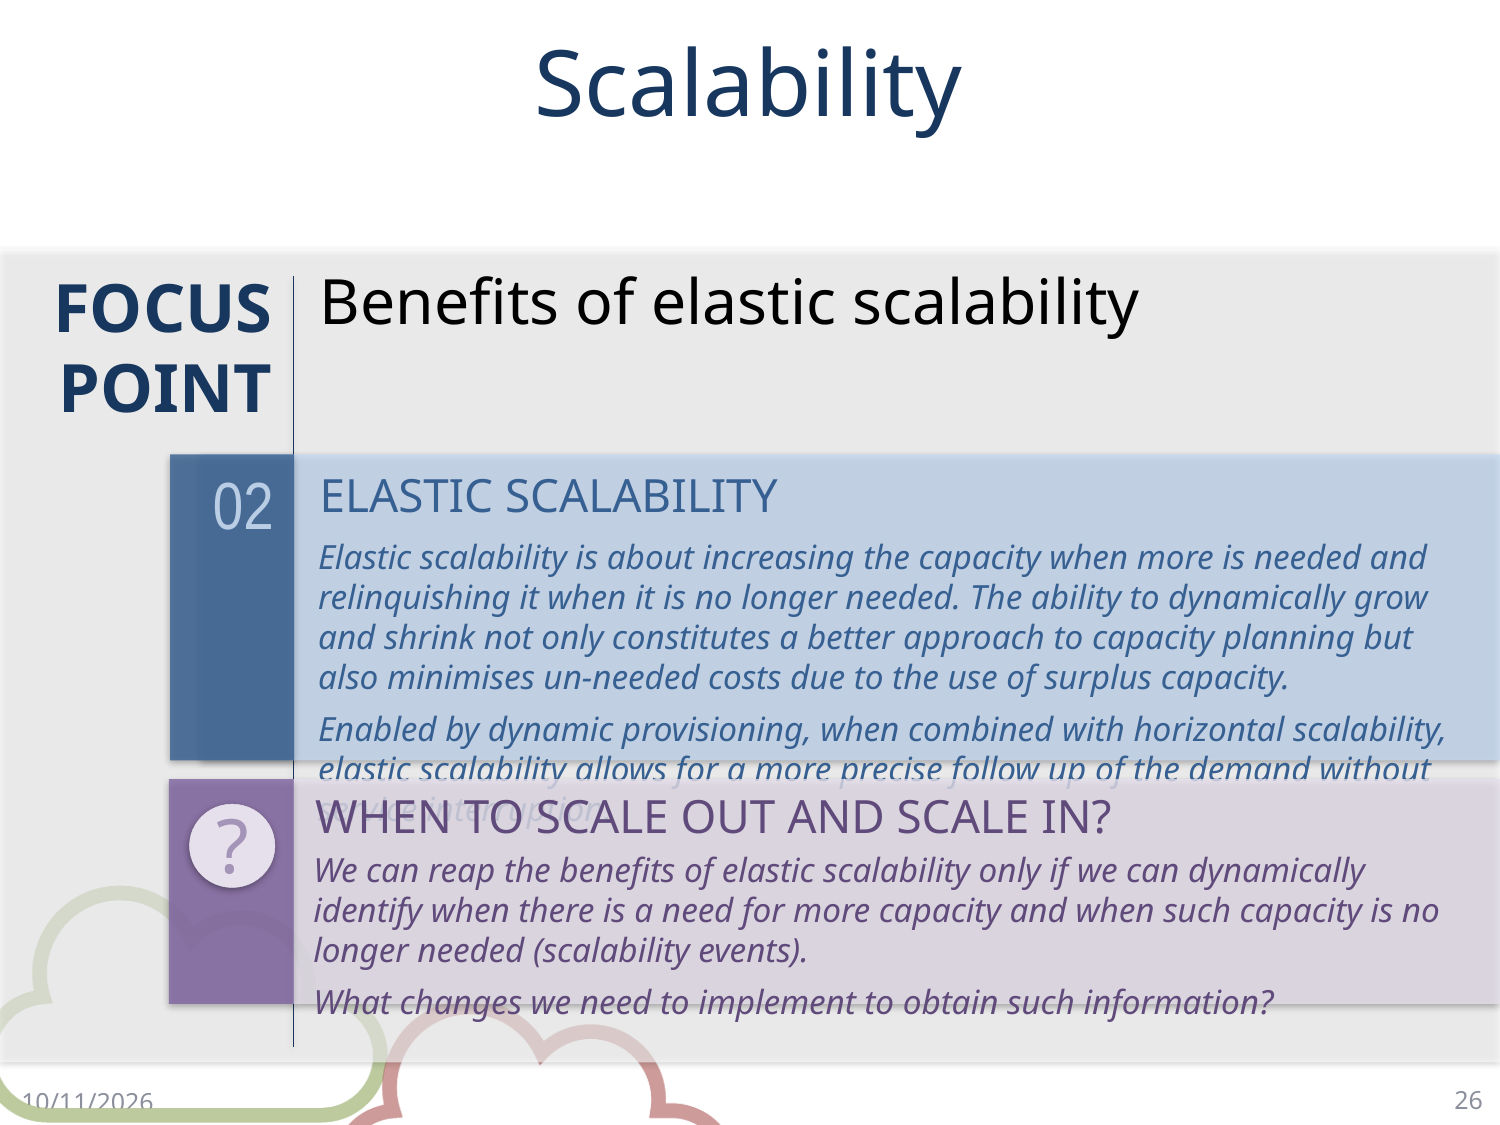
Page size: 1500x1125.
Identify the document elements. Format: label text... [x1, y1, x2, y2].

title Scalability [0, 0, 1499, 174]
slide_number 26 [1147, 1071, 1498, 1125]
text_box [0, 248, 1500, 1063]
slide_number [6, 1073, 357, 1125]
text_box Benefits of elastic scalability [304, 254, 1473, 345]
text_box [168, 778, 1500, 1005]
text_box FOCUS POINT [15, 258, 288, 433]
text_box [169, 453, 1500, 761]
